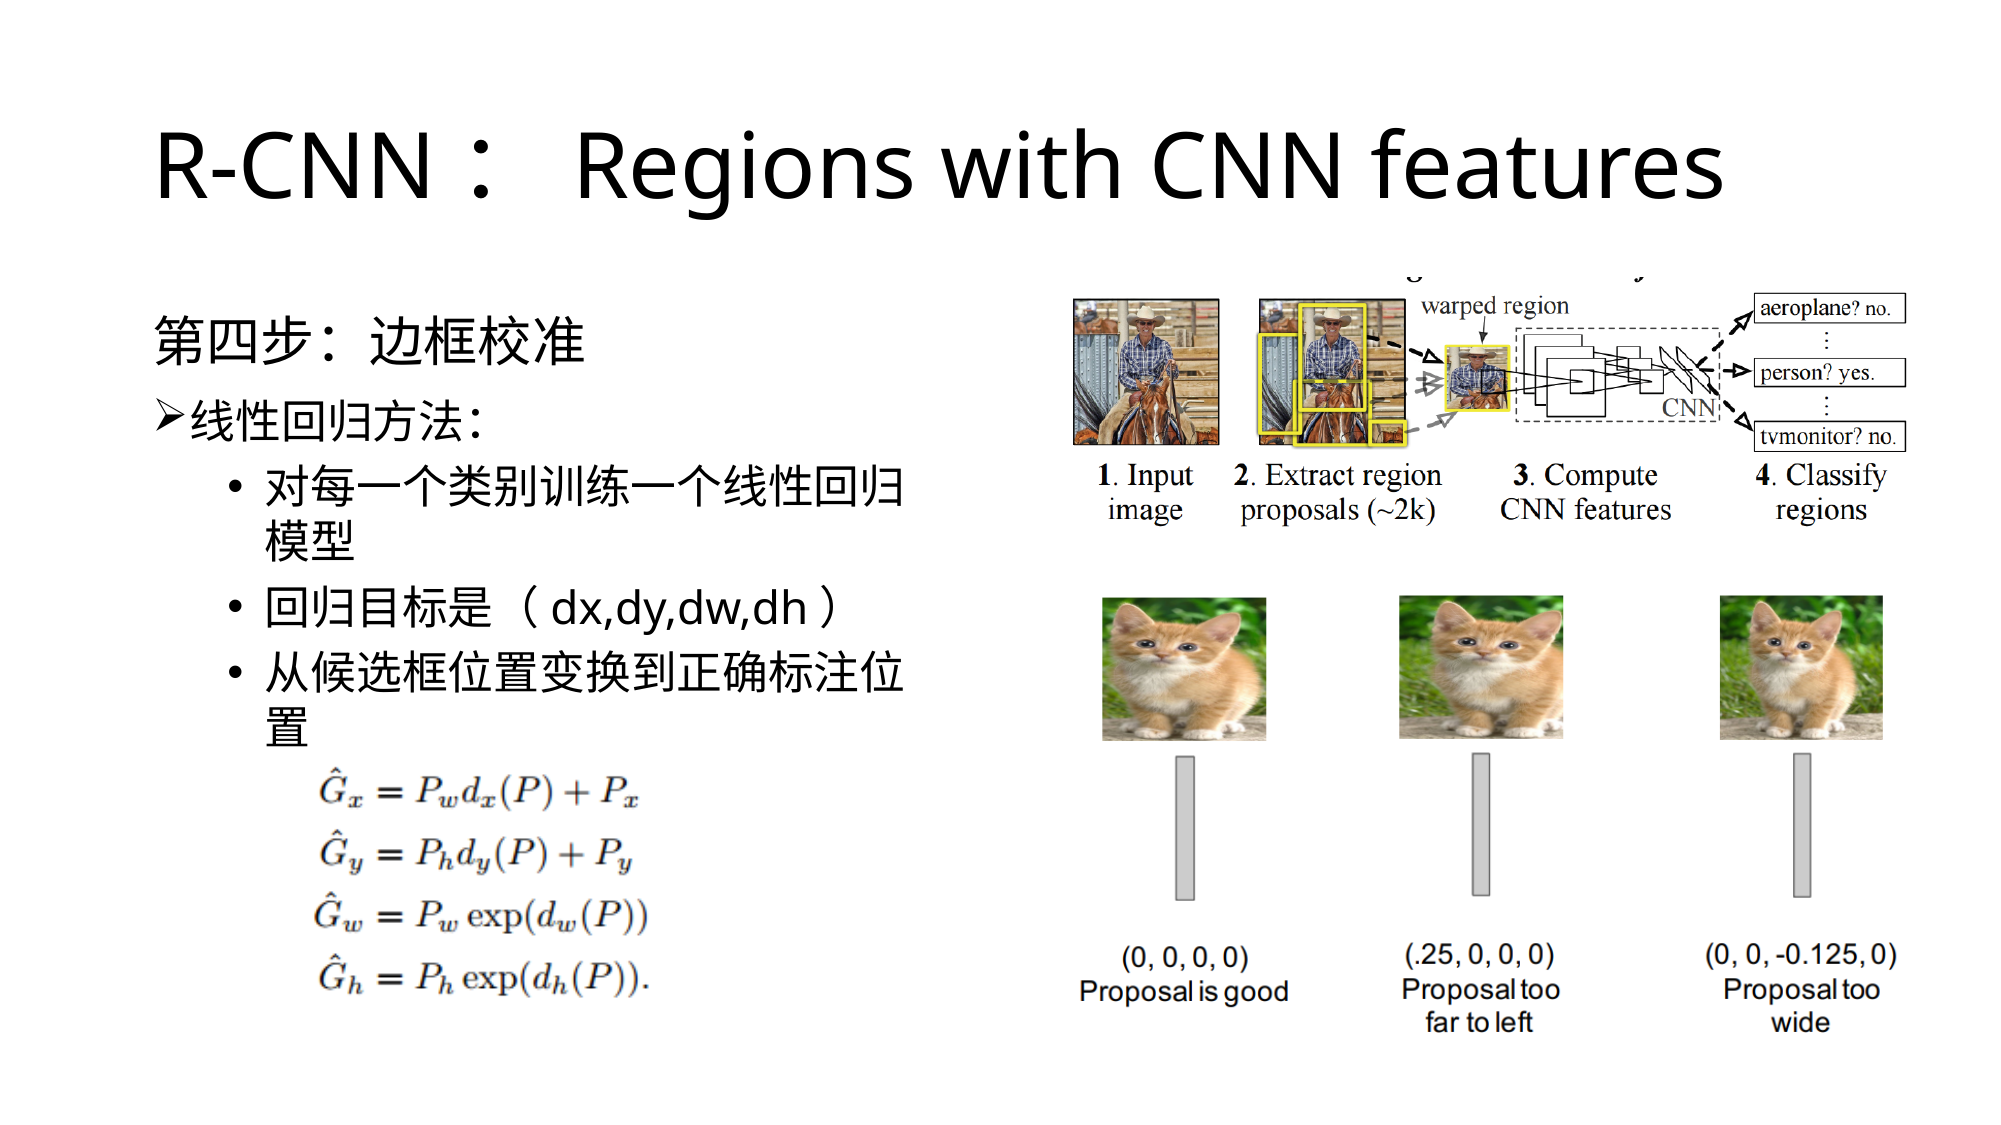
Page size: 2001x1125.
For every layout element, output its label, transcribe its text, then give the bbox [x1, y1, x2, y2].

title R-CNN：Regions with CNN features [137, 59, 1863, 278]
picture [1057, 577, 1921, 1099]
picture [273, 742, 700, 1029]
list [1063, 277, 1914, 538]
list 第四步：边框校准 线性回归方法： 对每一个类别训练一个线性回归模型 回归目标是（dx,dy,dw,dh） 从候选框位置变换到正确标注位置 [137, 299, 934, 1014]
